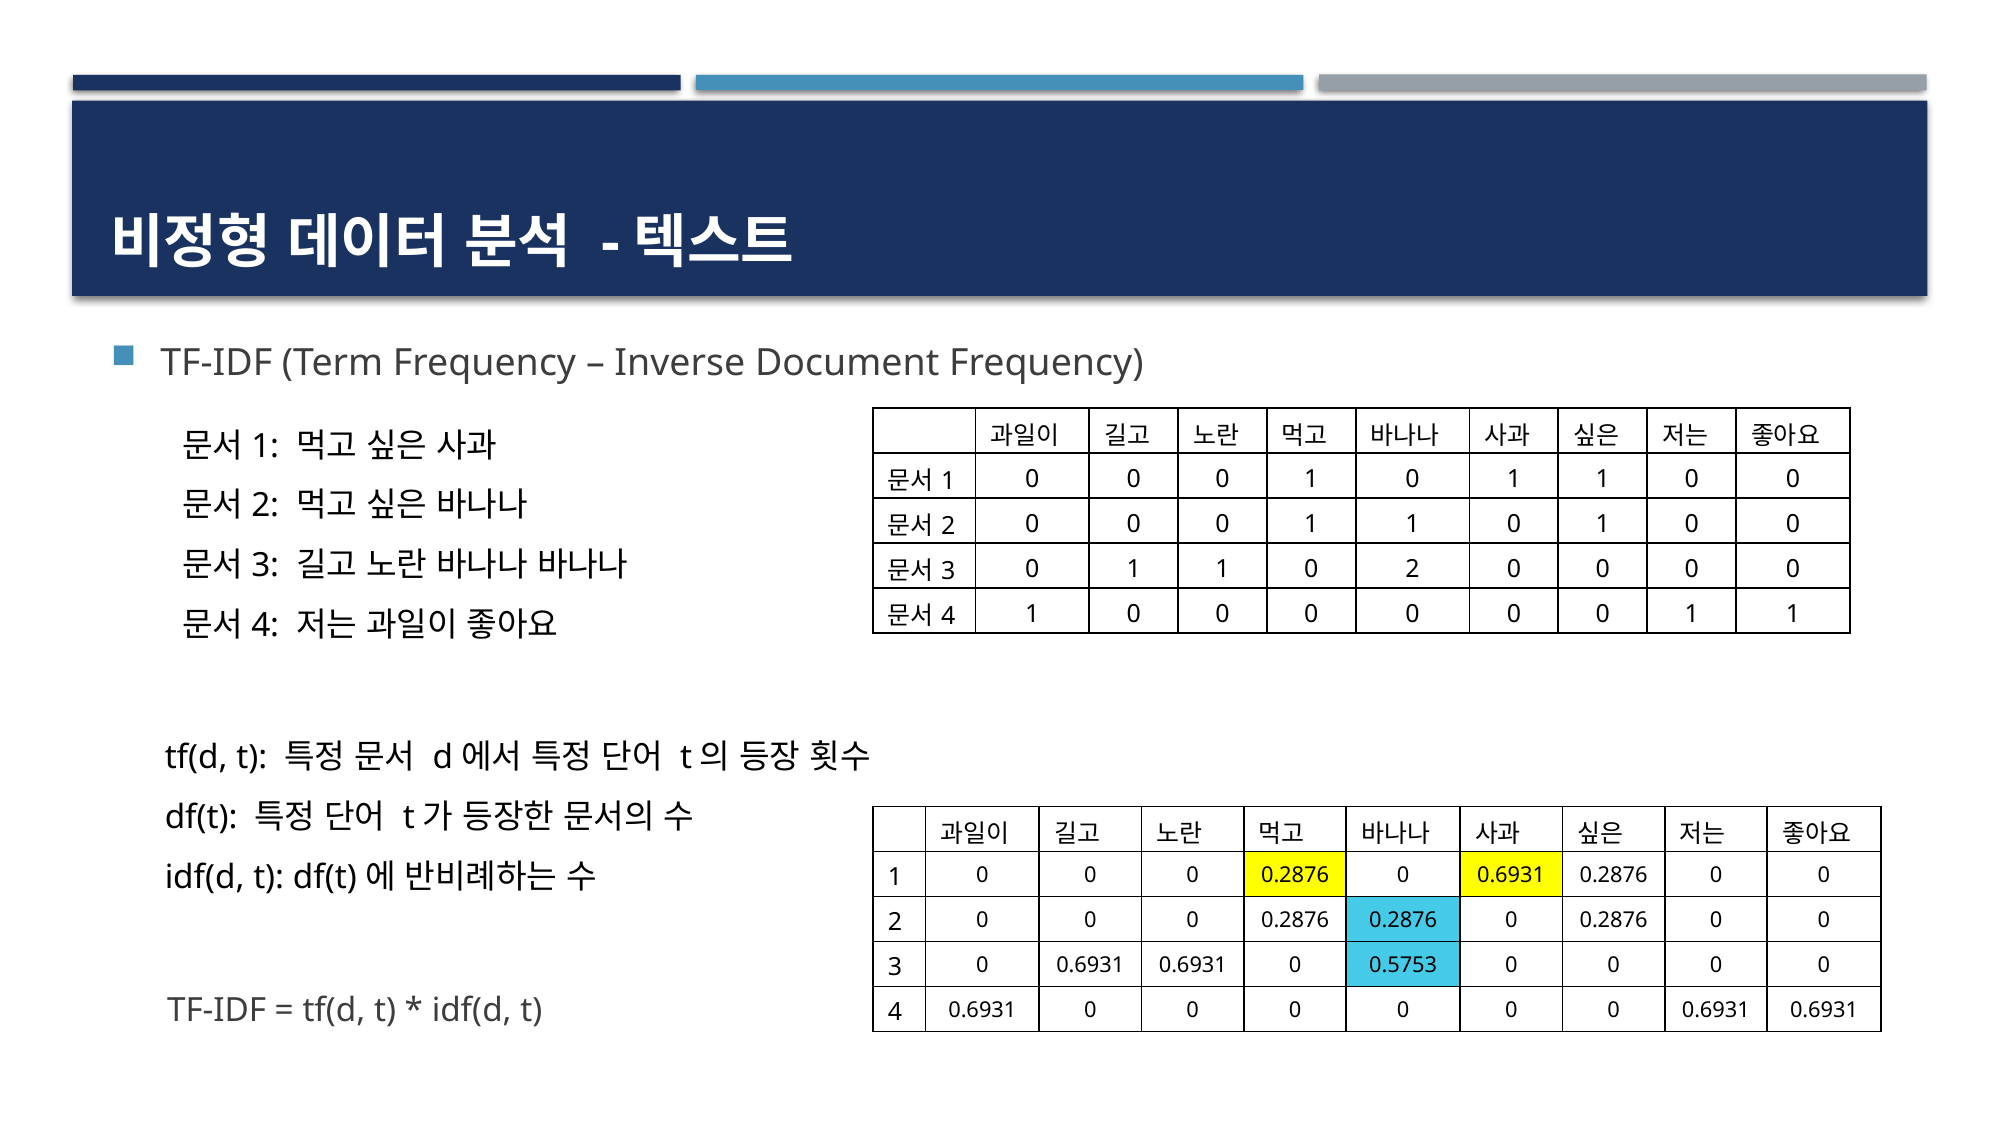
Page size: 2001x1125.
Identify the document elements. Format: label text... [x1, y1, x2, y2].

table_cell 0 [926, 852, 1038, 896]
table_cell 1 [1470, 454, 1557, 497]
table_cell 0.5753 [1347, 942, 1459, 986]
table_cell 1 [976, 589, 1088, 632]
table_cell 0 [1648, 544, 1735, 587]
table_cell 0 [1666, 852, 1766, 896]
table_cell 1 [1268, 499, 1355, 542]
table_cell 0 [1470, 589, 1557, 632]
table_cell 0.6931 [1768, 987, 1880, 1031]
table_cell 1 [1357, 499, 1469, 542]
table_header 과일이 [976, 409, 1088, 452]
text_box TF-IDF = tf(d, t) * idf(d, t) [152, 964, 806, 1053]
table_cell 0 [1040, 897, 1141, 941]
table_header 저는 [1648, 409, 1735, 452]
table_cell 0 [1461, 942, 1562, 986]
table_header 바나나 [1347, 807, 1459, 851]
table_header 노란 [1142, 807, 1243, 851]
table_cell 0 [1179, 499, 1266, 542]
table_cell 0 [1142, 987, 1243, 1031]
table_cell 3 [874, 942, 925, 986]
table_cell 0 [926, 942, 1038, 986]
table_header 과일이 [926, 807, 1038, 851]
title 비정형 데이터 분석 -텍스트 [95, 115, 1905, 282]
table_header 사과 [1470, 409, 1557, 452]
table_cell 0.2876 [1563, 852, 1664, 896]
table_cell 0 [1666, 897, 1766, 941]
table_cell 0 [1559, 544, 1646, 587]
table_cell 0.2876 [1245, 897, 1345, 941]
table_cell 0 [1461, 897, 1562, 941]
table_header 좋아요 [1768, 807, 1880, 851]
table_cell 0 [1648, 499, 1735, 542]
table_cell 0 [1245, 942, 1345, 986]
table_cell 1 [1559, 454, 1646, 497]
table_cell 0.2876 [1347, 897, 1459, 941]
table_cell 0 [1268, 544, 1355, 587]
table_cell 문서2 [874, 499, 975, 542]
list TF-IDF (Term Frequency – Inverse Document Frequency) [95, 312, 1905, 408]
table_header 사과 [1461, 807, 1562, 851]
table_cell 0 [1563, 987, 1664, 1031]
table_cell 0 [1666, 942, 1766, 986]
table_cell 0 [1179, 589, 1266, 632]
table_header 싶은 [1559, 409, 1646, 452]
table_cell 0 [1737, 499, 1849, 542]
table_header 싶은 [1563, 807, 1664, 851]
table_cell 0 [1357, 454, 1469, 497]
table_cell 1 [1179, 544, 1266, 587]
table_cell 1 [1737, 589, 1849, 632]
table_header [874, 409, 975, 452]
table_header 먹고 [1245, 807, 1345, 851]
table_cell 0 [976, 544, 1088, 587]
table_cell 0 [1347, 987, 1459, 1031]
table_cell 0.6931 [1461, 852, 1562, 896]
table_cell 문서3 [874, 544, 975, 587]
table_cell 0 [976, 499, 1088, 542]
table_header 길고 [1040, 807, 1141, 851]
table_cell 0 [1559, 589, 1646, 632]
table_cell 0.6931 [1666, 987, 1766, 1031]
table_cell 4 [874, 987, 925, 1031]
table_cell 0 [1040, 852, 1141, 896]
table_header [874, 807, 925, 851]
table_cell 1 [1559, 499, 1646, 542]
table_cell 0 [1357, 589, 1469, 632]
table_cell 0 [1179, 454, 1266, 497]
table_header 저는 [1666, 807, 1766, 851]
table_cell 0 [1245, 987, 1345, 1031]
table_cell 0.2876 [1563, 897, 1664, 941]
table_cell 0 [976, 454, 1088, 497]
table_header 먹고 [1268, 409, 1355, 452]
table_cell 0 [926, 897, 1038, 941]
table_cell 0.2876 [1245, 852, 1345, 896]
table_cell 0 [1737, 454, 1849, 497]
table_cell 0 [1768, 942, 1880, 986]
table_cell 0 [1737, 544, 1849, 587]
table_cell 1 [874, 852, 925, 896]
table_cell 0 [1090, 499, 1177, 542]
table_cell 0 [1142, 897, 1243, 941]
table_cell 0 [1461, 987, 1562, 1031]
table_cell 1 [1268, 454, 1355, 497]
table_cell 0.6931 [1142, 942, 1243, 986]
table_cell 0 [1470, 544, 1557, 587]
table_cell 0 [1040, 987, 1141, 1031]
table_cell 0 [1768, 897, 1880, 941]
table_cell 0.6931 [1040, 942, 1141, 986]
table_cell 0 [1090, 589, 1177, 632]
table_cell 2 [1357, 544, 1469, 587]
table_header 좋아요 [1737, 409, 1849, 452]
table_cell 0 [1142, 852, 1243, 896]
table_header 노란 [1179, 409, 1266, 452]
table_cell 0 [1768, 852, 1880, 896]
table_cell 2 [874, 897, 925, 941]
table_cell 0.6931 [926, 987, 1038, 1031]
table_cell 0 [1470, 499, 1557, 542]
table_cell 문서1 [874, 454, 975, 497]
table_cell 0 [1648, 454, 1735, 497]
table_cell 0 [1268, 589, 1355, 632]
table_cell 문서4 [874, 589, 975, 632]
text_box 문서1: 먹고 싶은 사과 문서2: 먹고 싶은 바나나 문서3: 길고 노란 바나나 바나나 문서4: 저는 과일이 좋아요 [167, 396, 644, 651]
table_header 바나나 [1357, 409, 1469, 452]
table_cell 0 [1347, 852, 1459, 896]
table_cell 1 [1648, 589, 1735, 632]
table_header 길고 [1090, 409, 1177, 452]
text_box tf(d, t): 특정 문서 d에서 특정 단어 t의 등장 횟수 df(t): 특정 단어 t가 등장한 문서의 수 idf(d, t): df(t)에 반비례하는 수 [75, 707, 970, 903]
table_cell 1 [1090, 544, 1177, 587]
table_cell 0 [1090, 454, 1177, 497]
table_cell 0 [1563, 942, 1664, 986]
